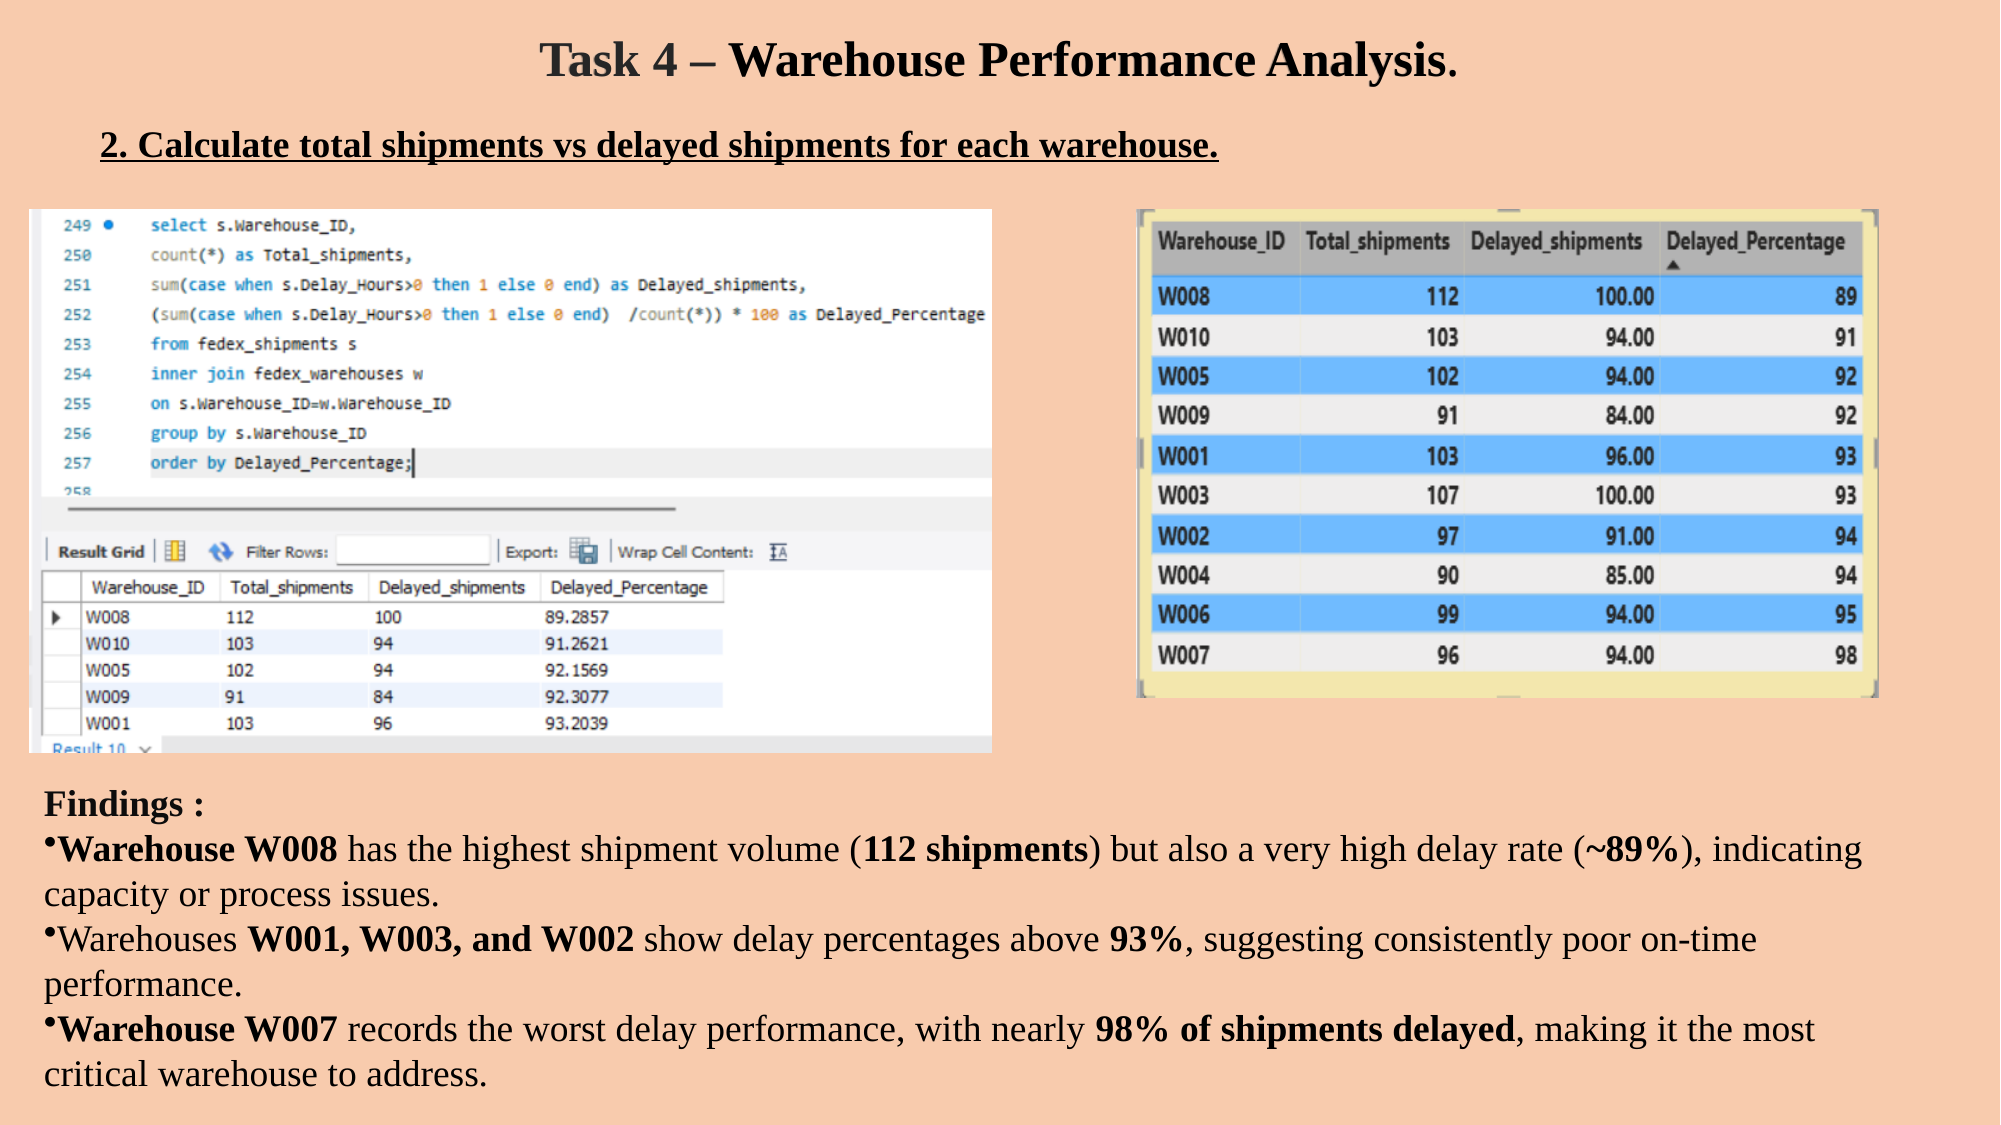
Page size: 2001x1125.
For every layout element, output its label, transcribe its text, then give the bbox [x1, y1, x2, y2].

picture [1136, 209, 1879, 698]
text_box 2. Calculate total shipments vs delayed shipments for each warehouse. [84, 112, 1457, 173]
text_box Findings : Warehouse W008 has the highest shipment volume (112 shipments) but also a very high delay rate (~89%), indicating capacity or process issues. Warehouses W001, W003, and W002 show delay percentages above 93%, suggesting consistently poor on-time performance. Warehouse W007 records the worst delay performance, with nearly 98% of shipments delayed, making it the most critical warehouse to address. [29, 771, 1937, 1125]
title Task 4 – Warehouse Performance Analysis. [492, 16, 1508, 95]
picture [29, 209, 992, 753]
